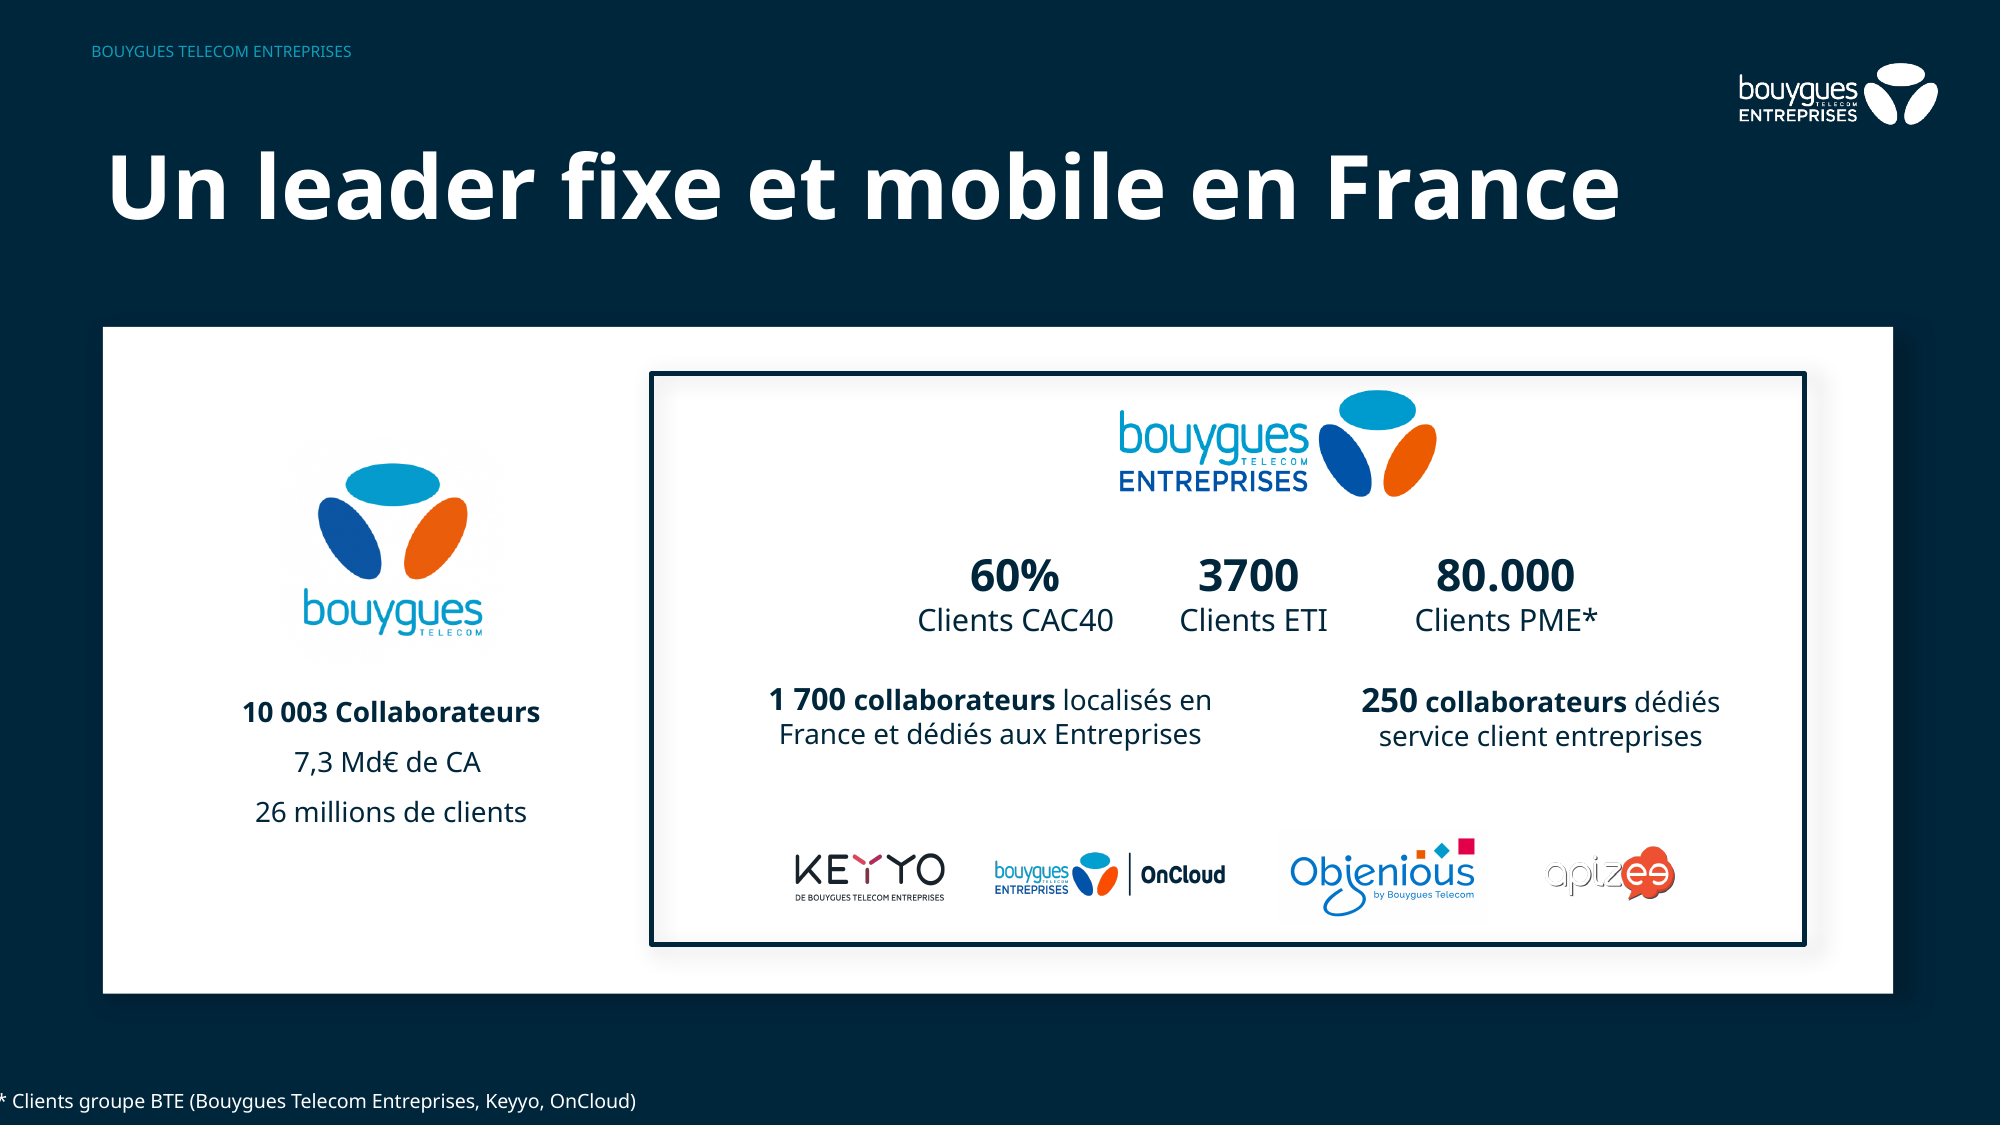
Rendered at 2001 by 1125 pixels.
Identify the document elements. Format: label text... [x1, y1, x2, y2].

picture [1107, 373, 1448, 510]
text_box [101, 325, 1895, 996]
text_box 3700 Clients ETI [1153, 537, 1387, 661]
text_box * Clients groupe BTE (Bouygues Telecom Entreprises, Keyyo, OnCloud) [0, 1082, 651, 1121]
text_box 80.000 Clients PME* [1343, 537, 1670, 671]
footer Bouygues telecom entreprises [91, 36, 1244, 67]
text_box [118, 438, 664, 831]
text_box 250 collaborateurs dédiés service client entreprises [1300, 671, 1782, 760]
text_box [649, 371, 1807, 946]
text_box 60% Clients CAC40 [878, 537, 1153, 680]
picture [1692, 39, 1969, 131]
picture [1278, 830, 1488, 926]
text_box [786, 839, 1273, 915]
title Un leader fixe et mobile en France [105, 131, 2000, 320]
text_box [1493, 839, 1682, 915]
text_box 1 700 collaborateurs localisés en France et dédiés aux Entreprises [741, 672, 1240, 758]
